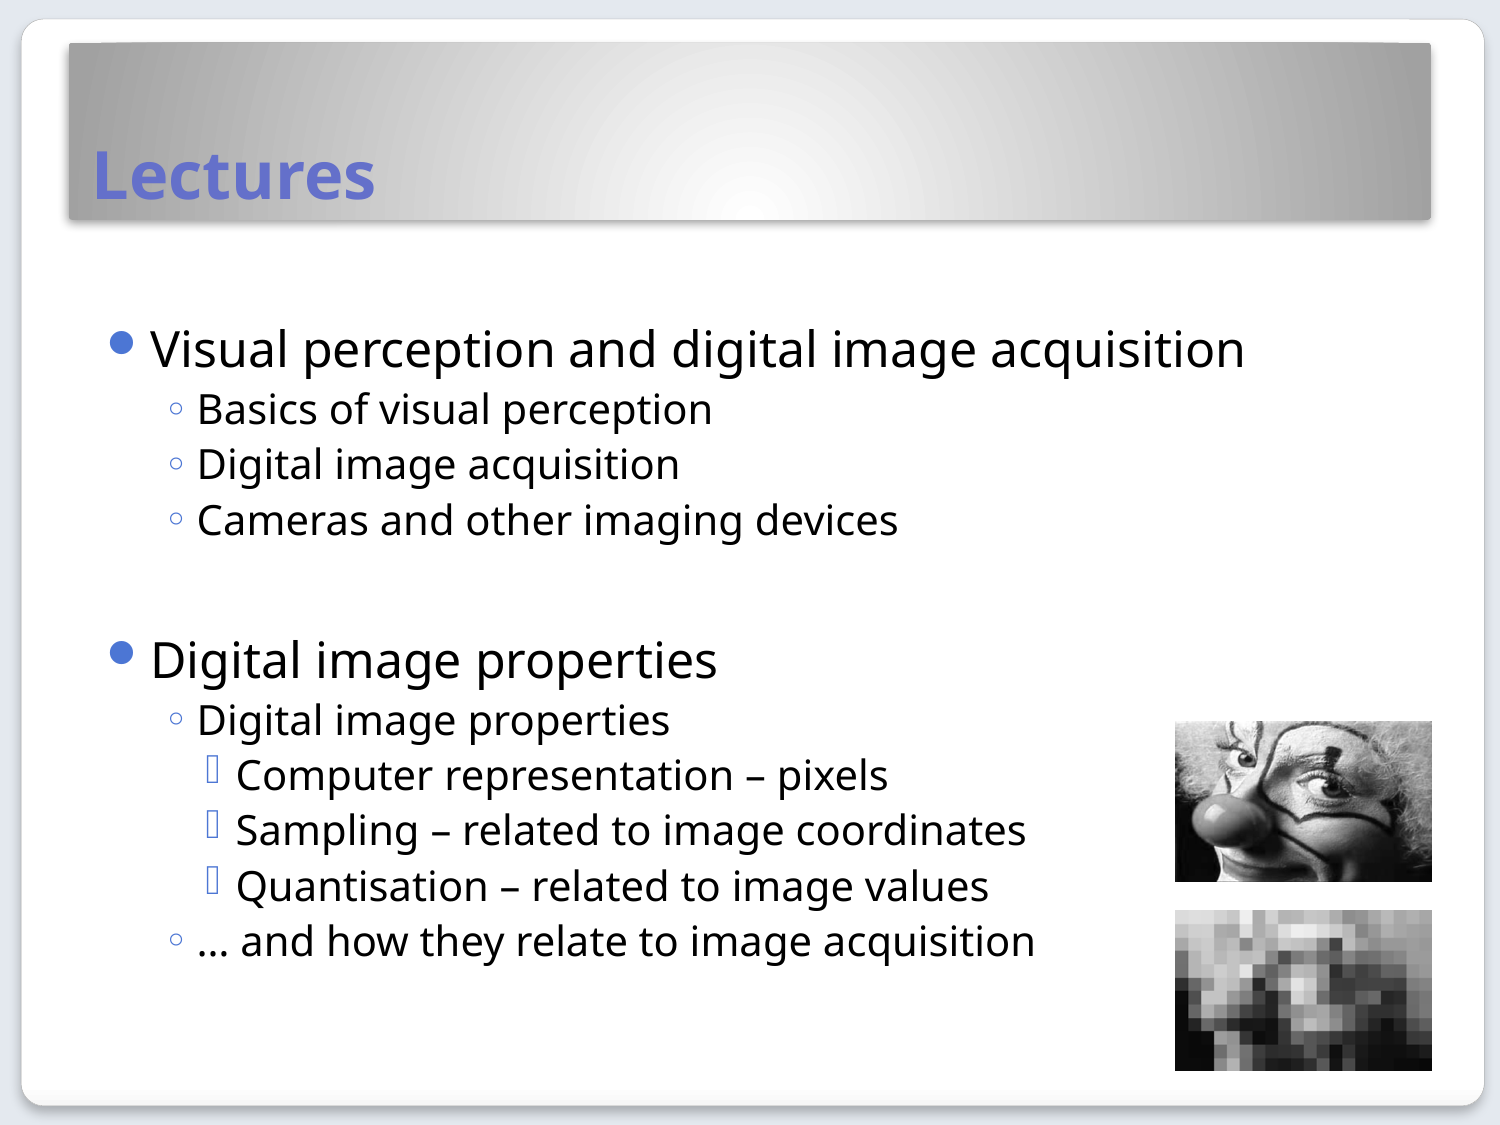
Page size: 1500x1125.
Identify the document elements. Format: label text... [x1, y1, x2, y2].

picture [1174, 720, 1432, 882]
picture [1174, 909, 1432, 1071]
list Visual perception and digital image acquisition Basics of visual perception Digital image acquisition Cameras and other imaging devices Digital image properties Digital image properties Computer representation – pixels Sampling – related to image coordinates Quantisation – related to image values … and how they relate to image acquisition [76, 302, 1420, 1047]
title Lectures [76, 42, 1420, 220]
